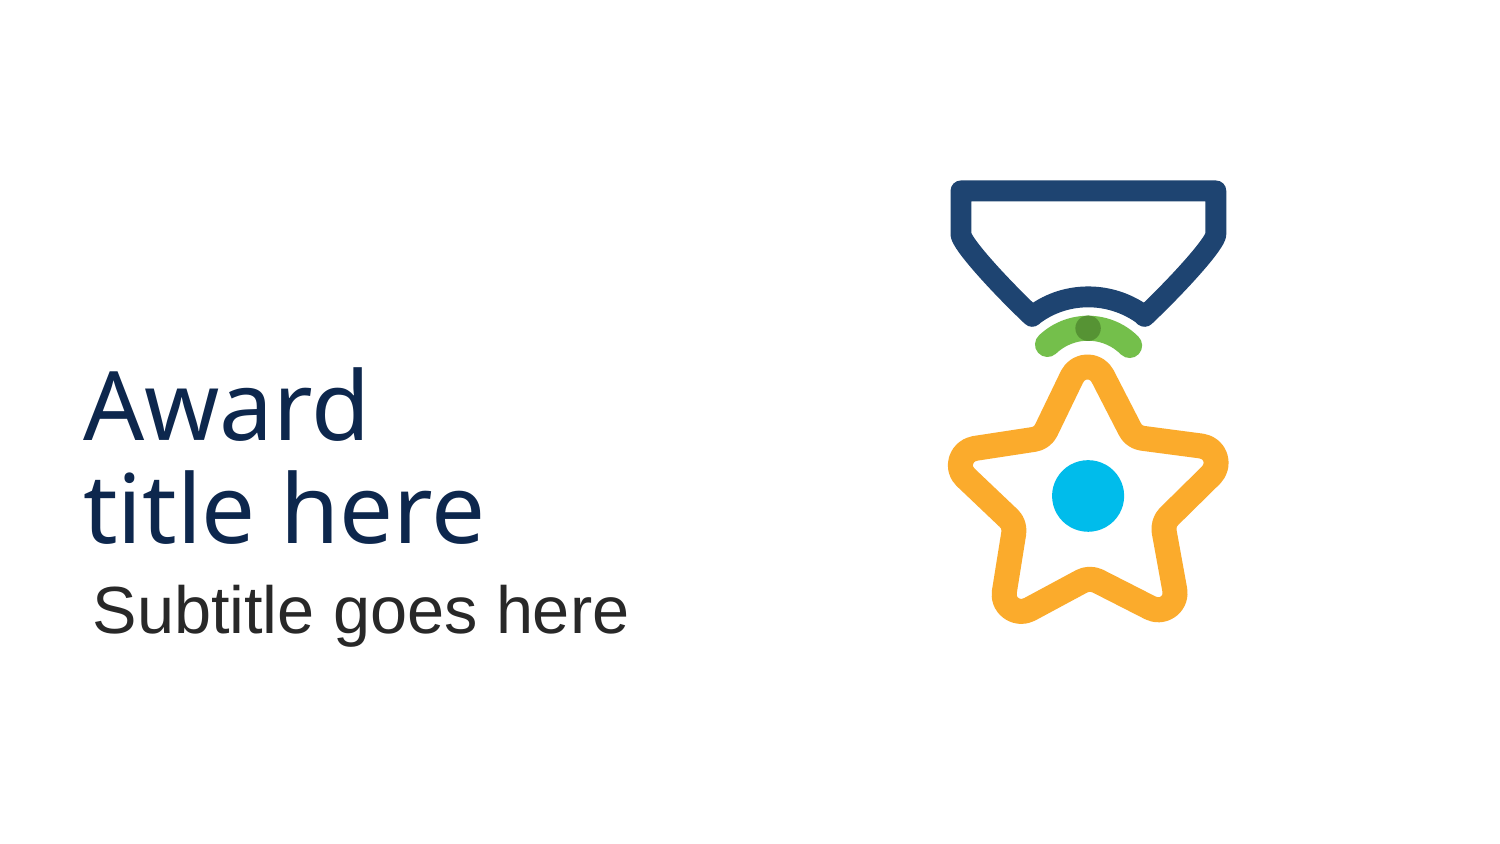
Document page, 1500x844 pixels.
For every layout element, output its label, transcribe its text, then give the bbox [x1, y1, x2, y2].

subtitle Subtitle goes here [78, 559, 847, 607]
text_box [960, 190, 1216, 317]
title Award title here [68, 150, 1315, 572]
text_box [1047, 330, 1130, 387]
text_box [960, 373, 1217, 612]
text_box [1052, 460, 1125, 532]
text_box [1073, 313, 1103, 344]
